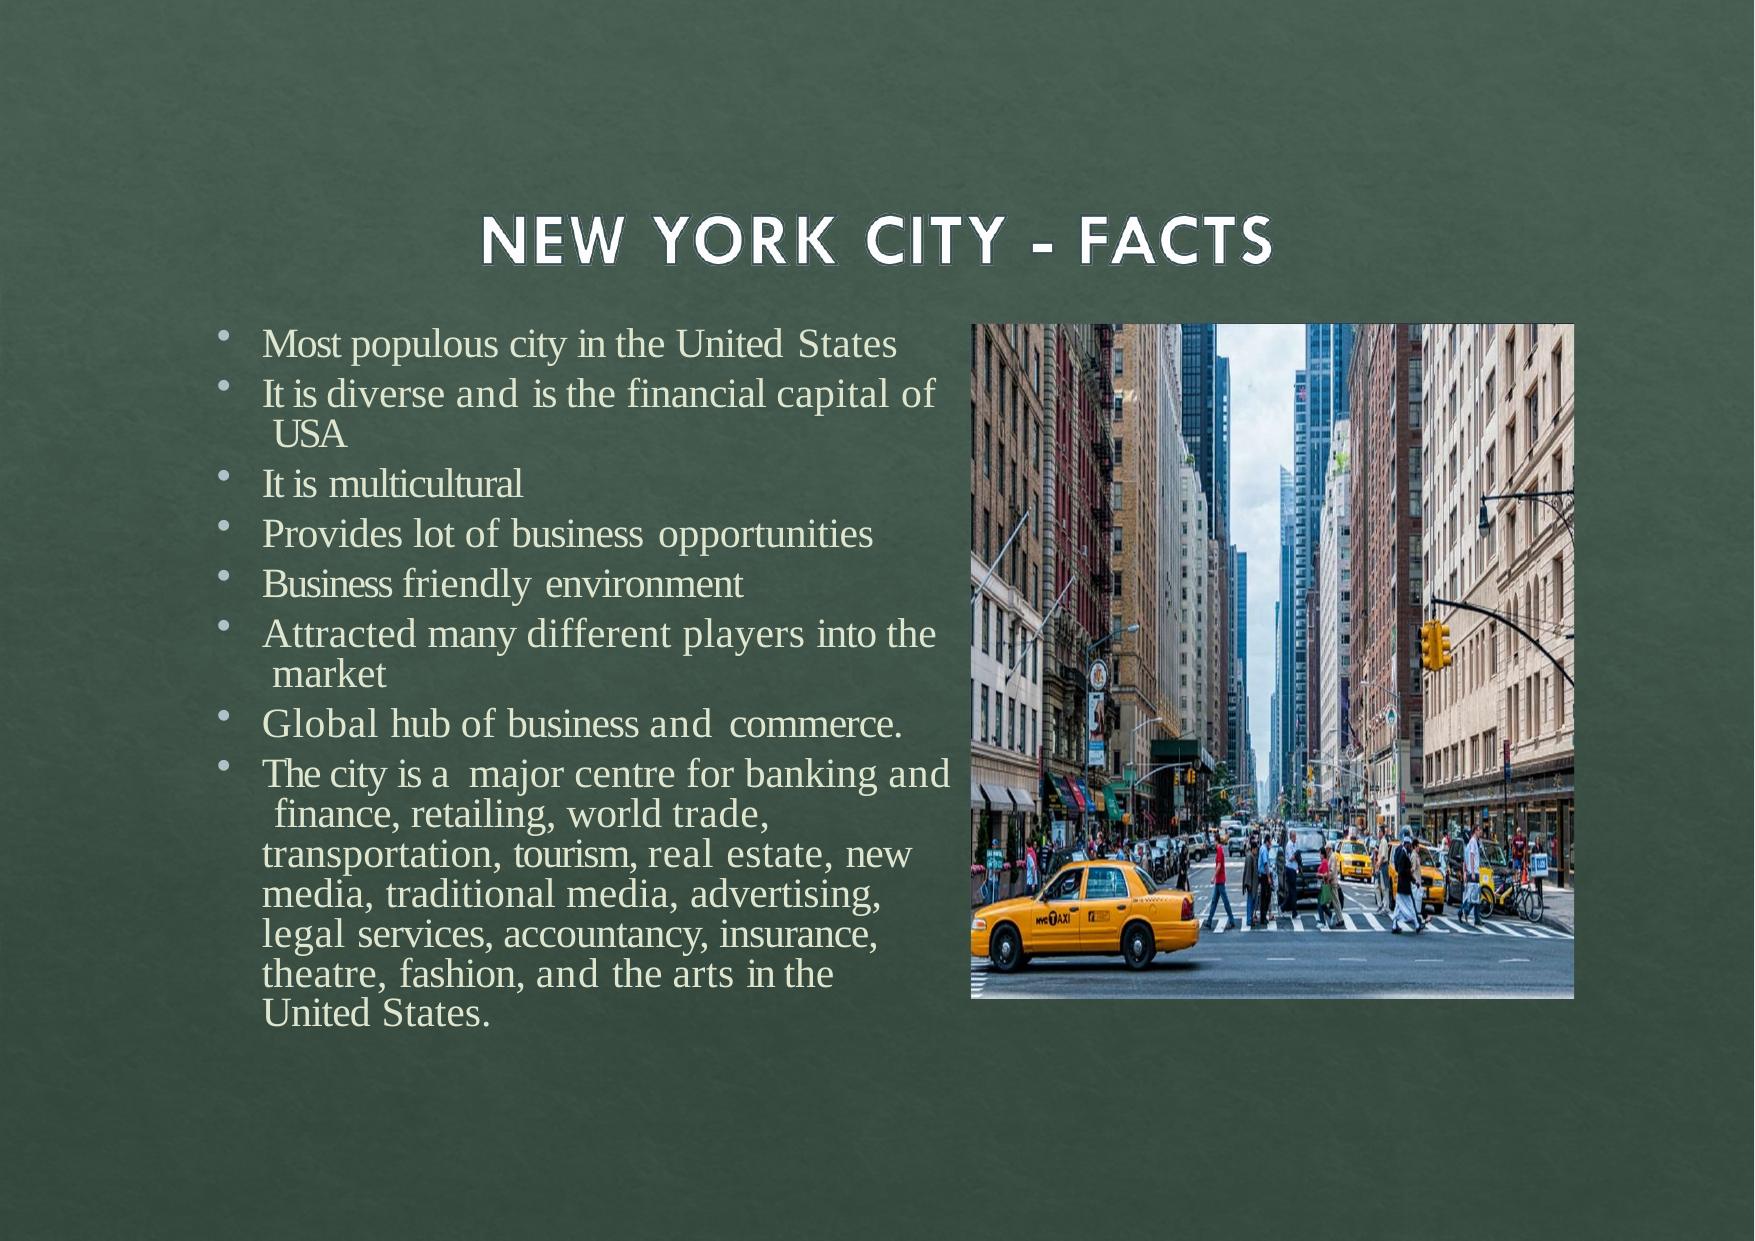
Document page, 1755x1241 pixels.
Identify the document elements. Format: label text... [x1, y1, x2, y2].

text_box Most populous city in the United States It is diverse and is the financial capital of USA It is multicultural Provides lot of business opportunities Business friendly environment Attracted many different players into the market Global hub of business and commerce. The city is a major centre for banking and finance, retailing, world trade, transportation, tourism, real estate, new media, traditional media, advertising, legal services, accountancy, insurance, theatre, fashion, and the arts in the United States. [214, 313, 956, 1036]
text_box [1030, 241, 1054, 254]
text_box [1079, 213, 1273, 266]
text_box [481, 213, 1008, 266]
text_box [970, 323, 1575, 999]
